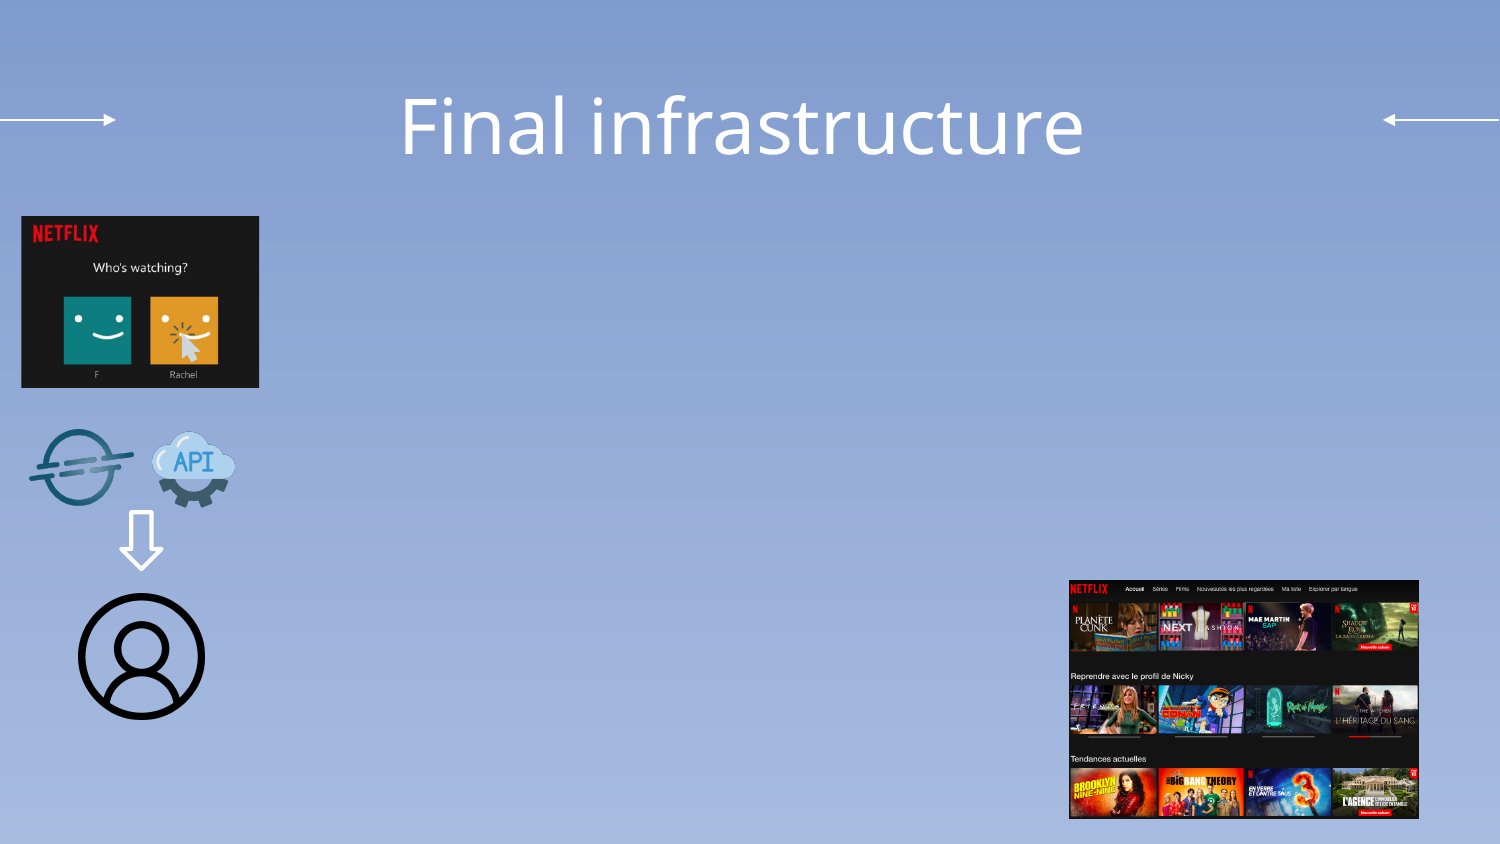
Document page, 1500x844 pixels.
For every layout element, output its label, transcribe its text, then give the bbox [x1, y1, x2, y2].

picture [29, 428, 135, 507]
text_box [119, 510, 164, 572]
picture [20, 215, 260, 388]
picture [1068, 580, 1419, 819]
picture [152, 428, 235, 511]
title Final infrastructure [109, 62, 1376, 188]
picture [78, 593, 205, 720]
